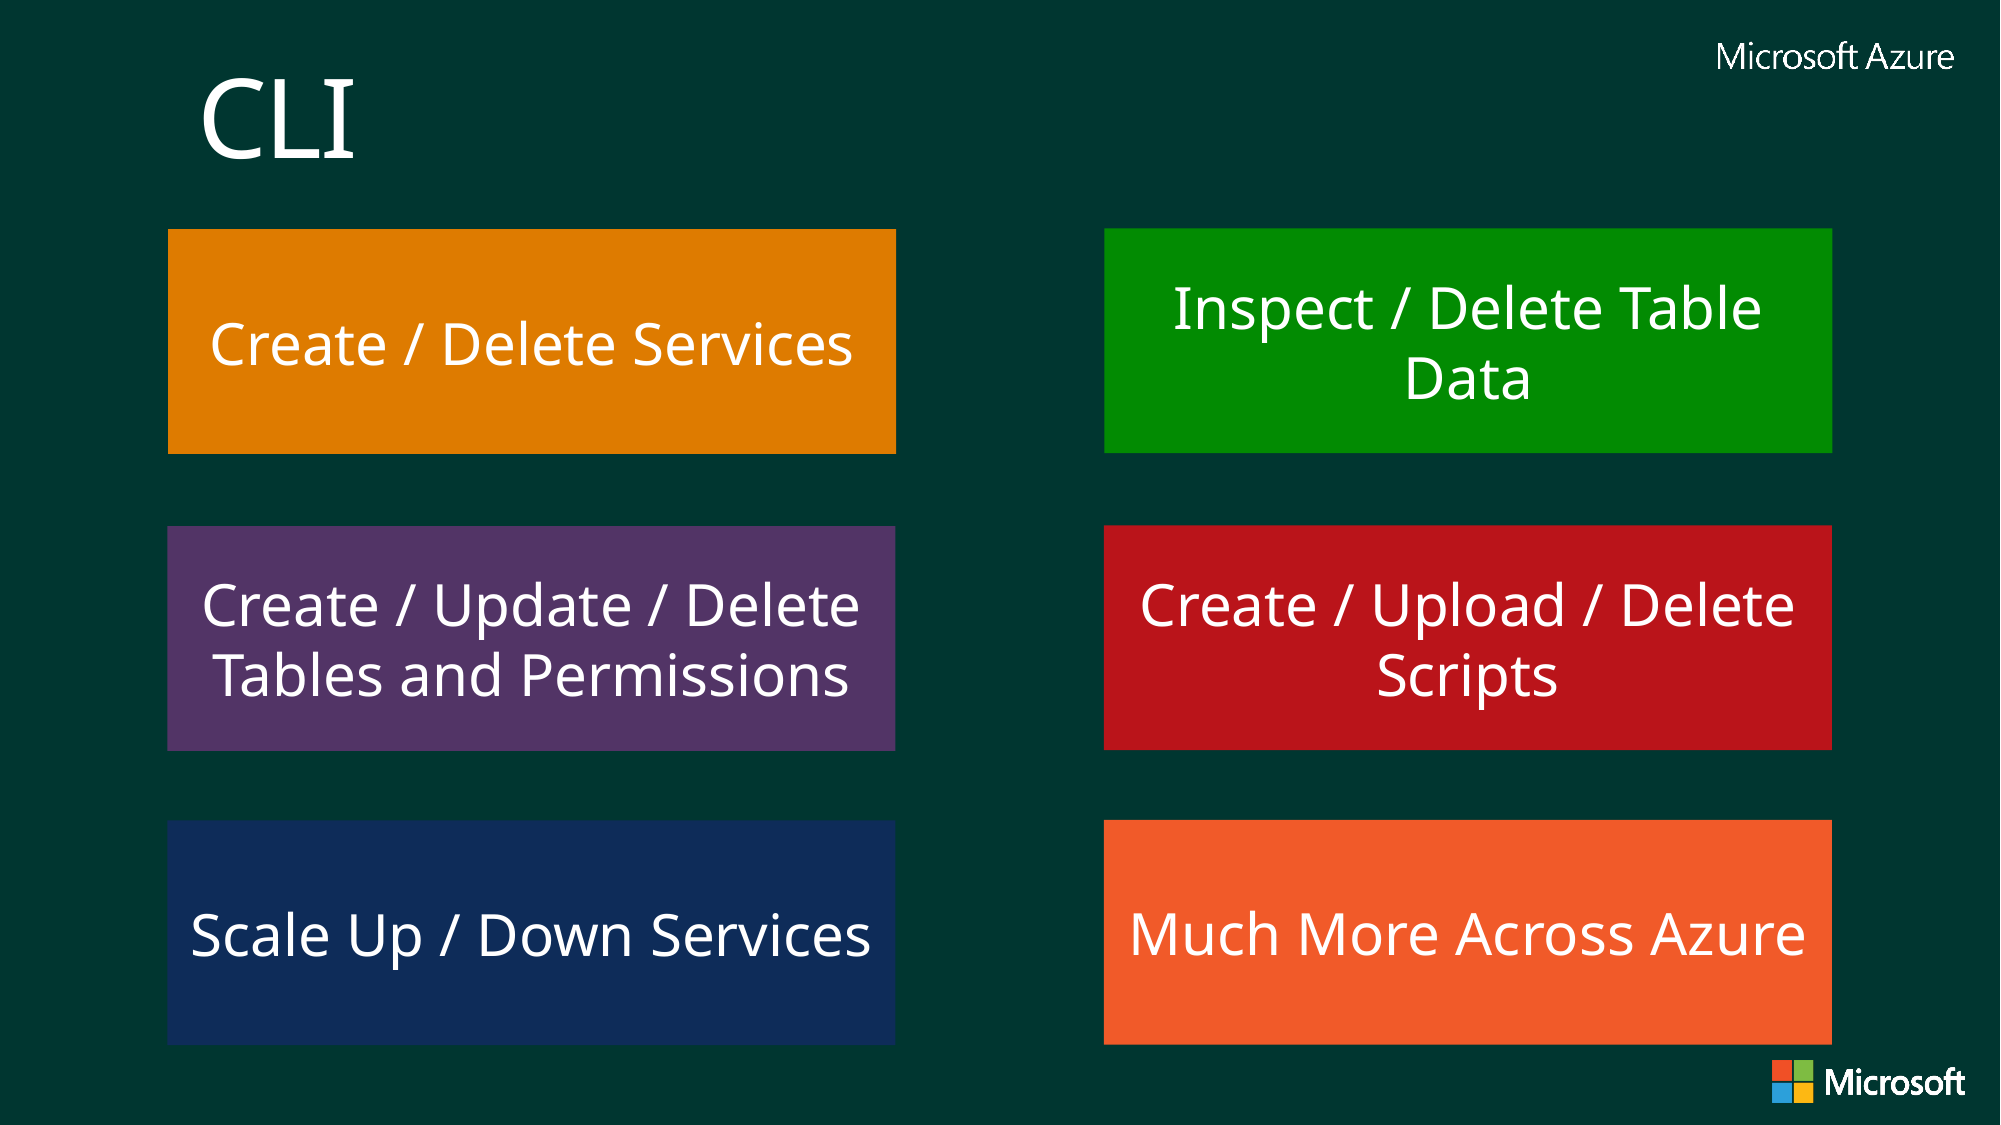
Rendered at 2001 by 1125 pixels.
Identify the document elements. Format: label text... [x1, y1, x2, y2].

title CLI [182, 56, 2000, 214]
text_box Create / Update / Delete Tables and Permissions [167, 525, 896, 752]
picture [1772, 1060, 1965, 1103]
text_box Much More Across Azure [1103, 819, 1833, 1045]
text_box Scale Up / Down Services [167, 820, 896, 1046]
picture [1699, 24, 1972, 56]
text_box Create / Upload / Delete Scripts [1103, 525, 1833, 751]
text_box Inspect / Delete Table Data [1104, 228, 1833, 454]
text_box Create / Delete Services [167, 228, 897, 455]
